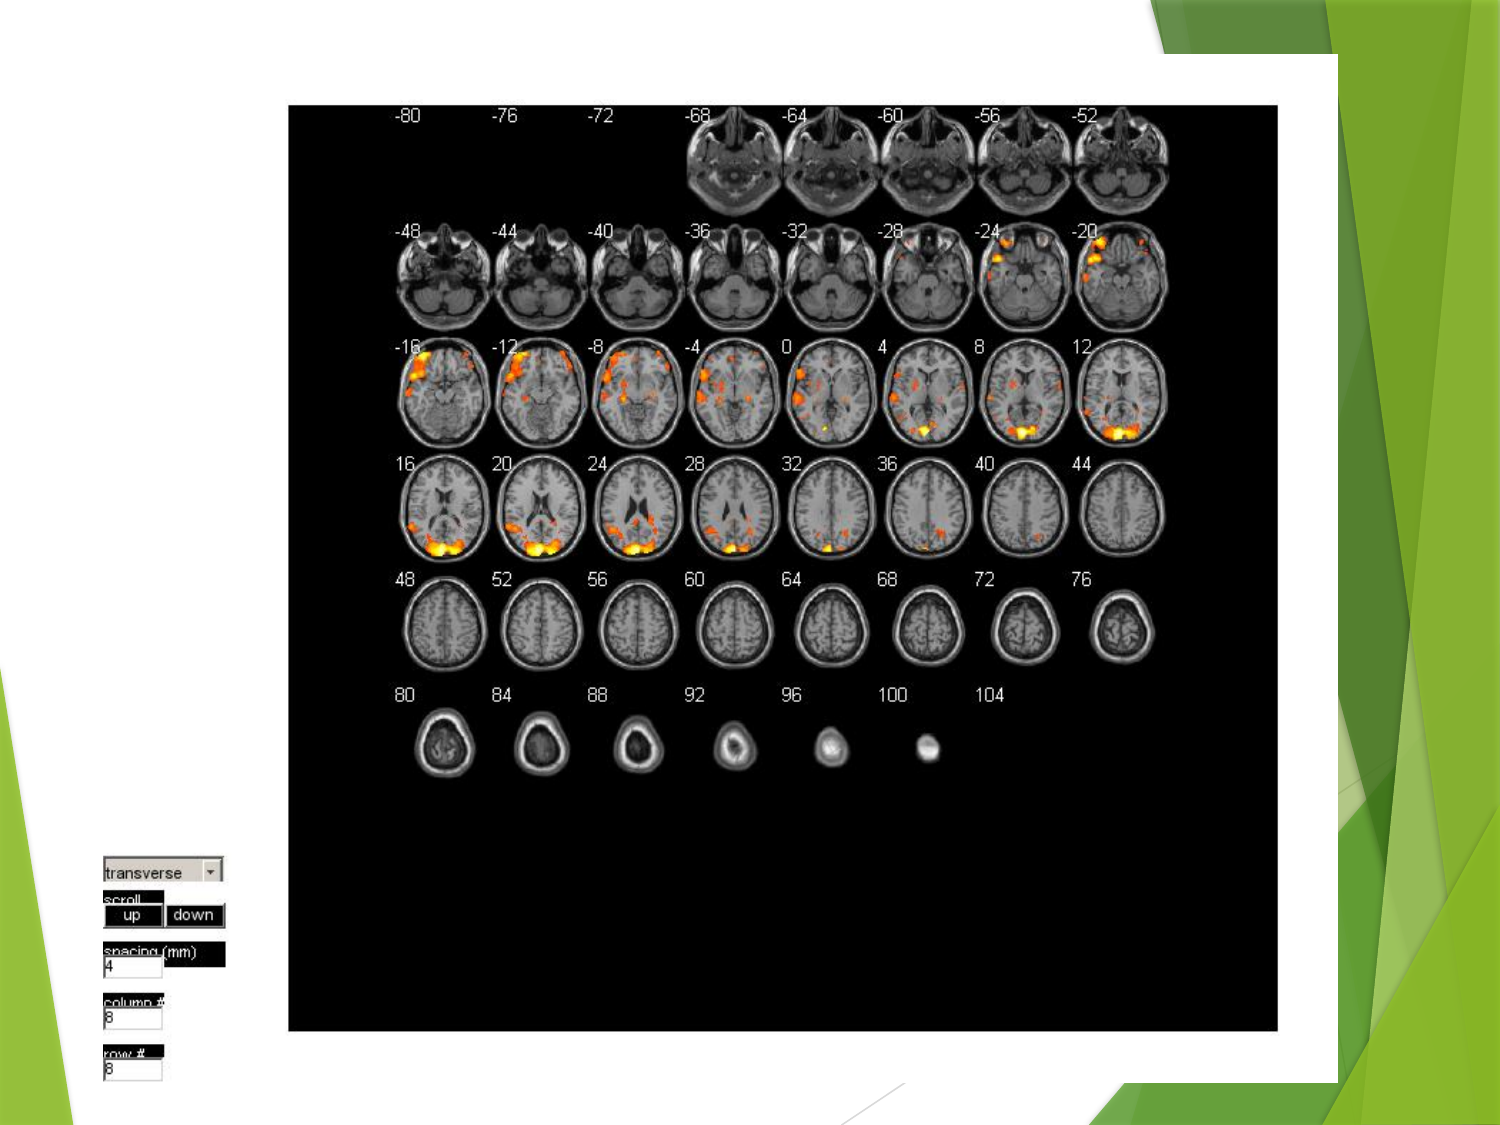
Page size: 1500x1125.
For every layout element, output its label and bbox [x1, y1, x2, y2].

picture [103, 54, 1338, 1084]
